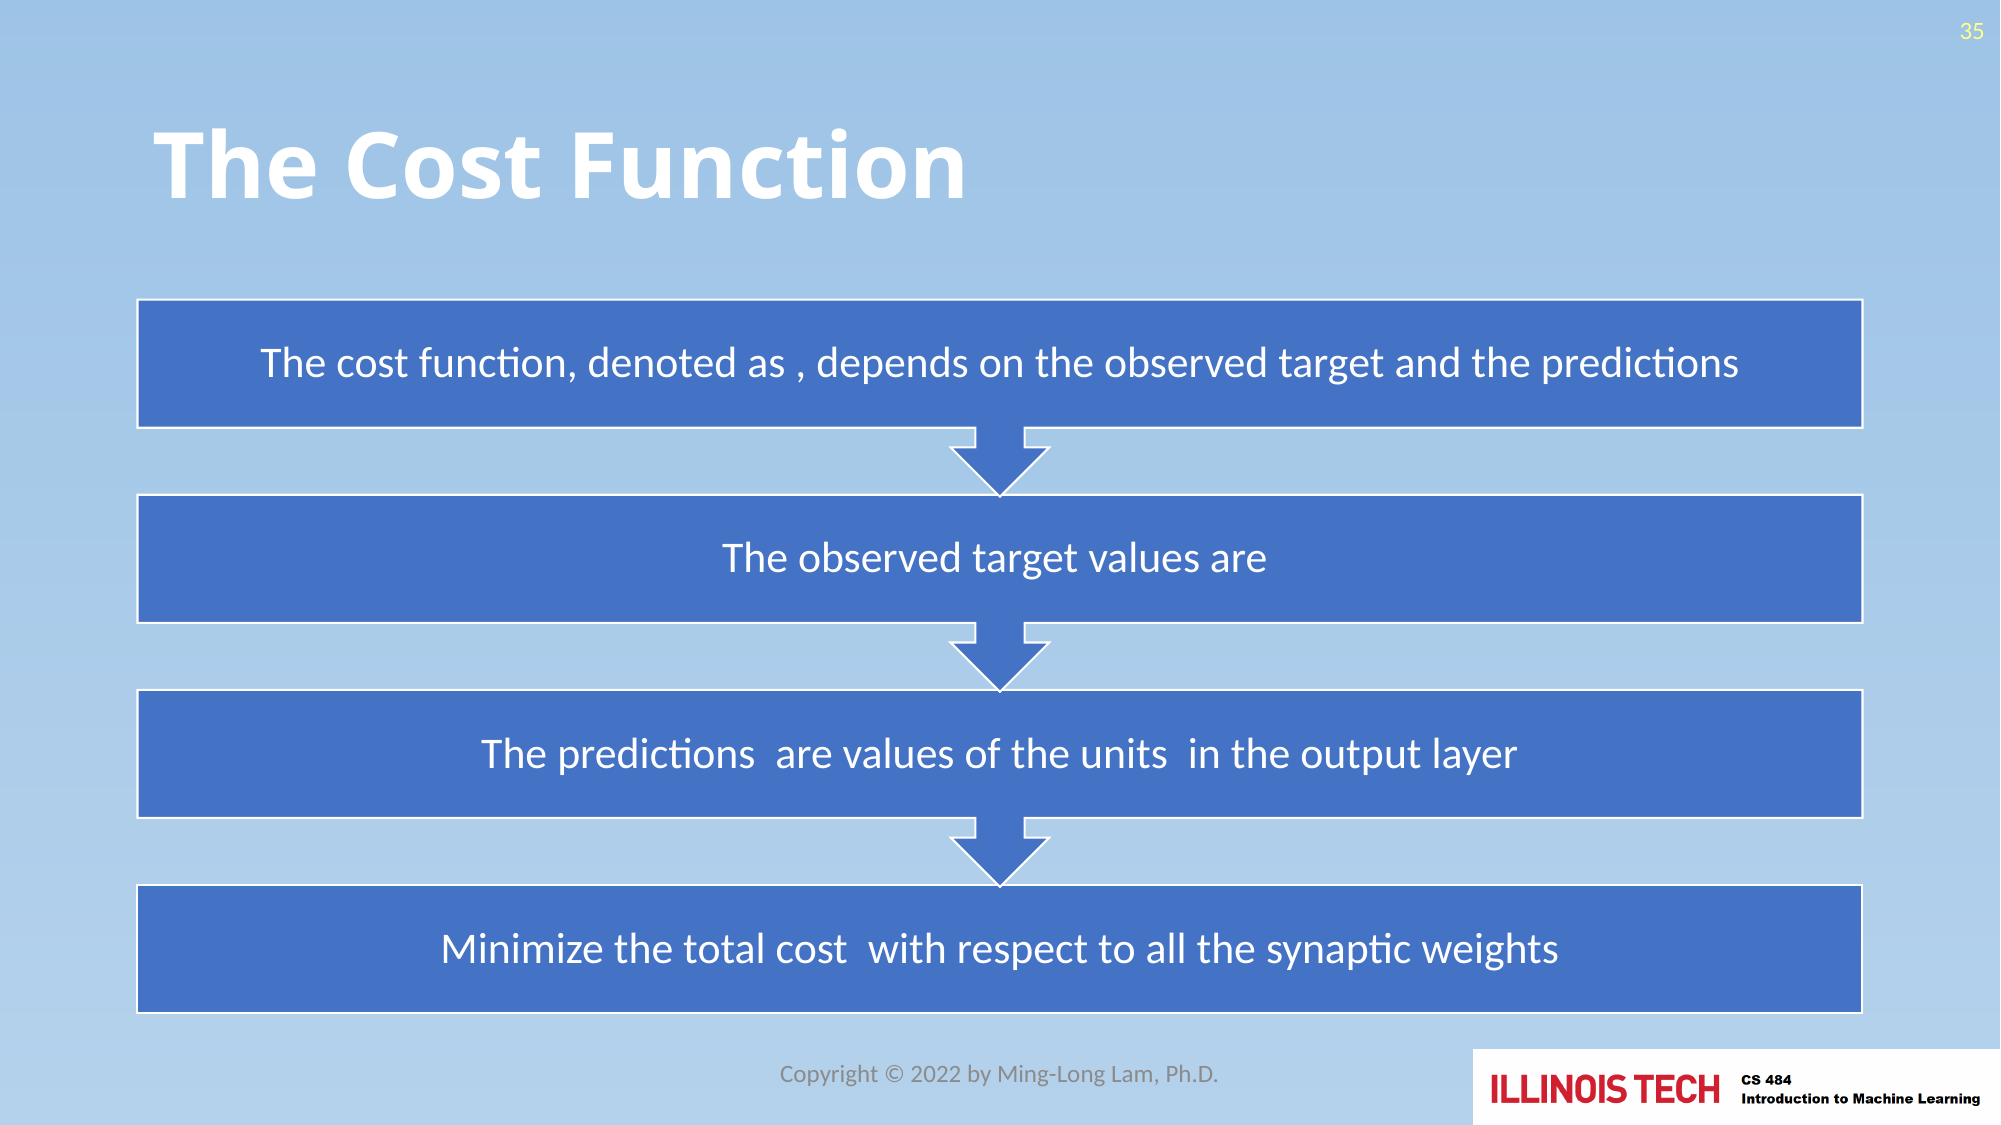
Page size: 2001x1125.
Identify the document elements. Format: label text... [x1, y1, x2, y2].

picture [1473, 1049, 2000, 1125]
slide_number 35 [1550, 0, 2000, 60]
title The Cost Function [137, 59, 1863, 278]
footer Copyright © 2022 by Ming-Long Lam, Ph.D. [662, 1042, 1338, 1103]
